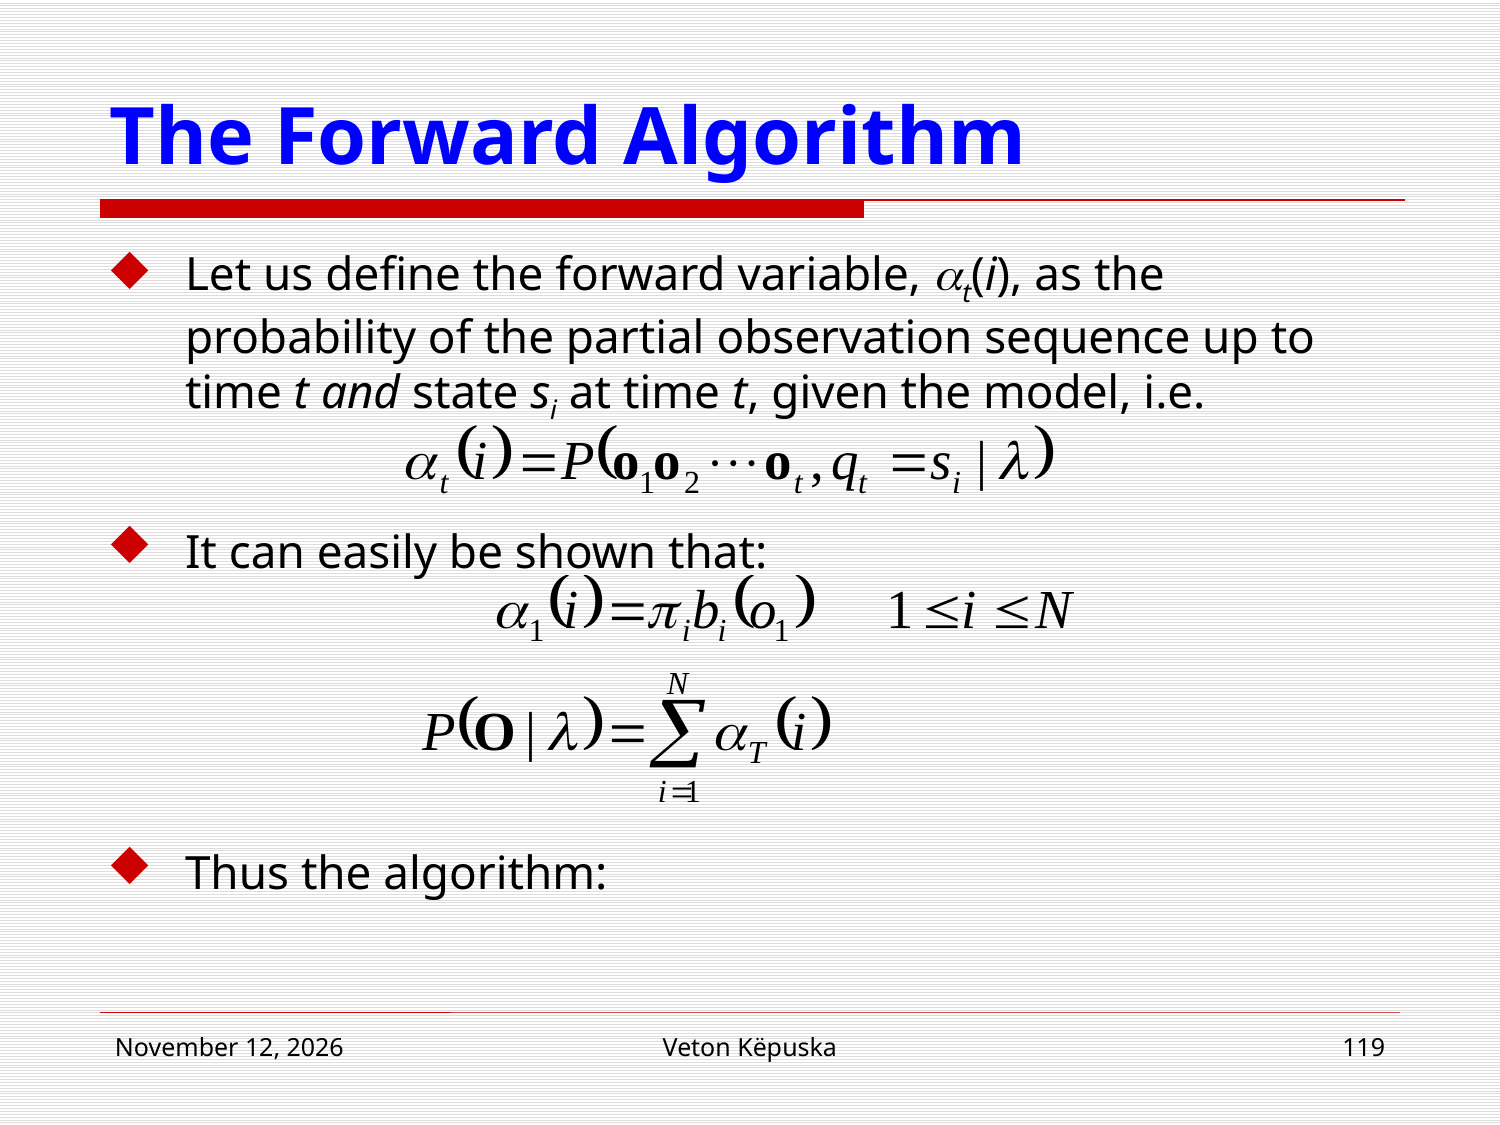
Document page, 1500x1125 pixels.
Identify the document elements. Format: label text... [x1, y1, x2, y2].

list Let us define the forward variable, t(i), as the probability of the partial observation sequence up to time t and state si at time t, given the model, i.e. It can easily be shown that: Thus the algorithm: [92, 237, 1406, 988]
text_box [397, 423, 1057, 507]
title The Forward Algorithm [93, 49, 1407, 188]
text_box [412, 574, 1086, 814]
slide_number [99, 1024, 426, 1103]
footer Veton Këpuska [512, 1024, 988, 1103]
slide_number 119 [1074, 1024, 1401, 1103]
